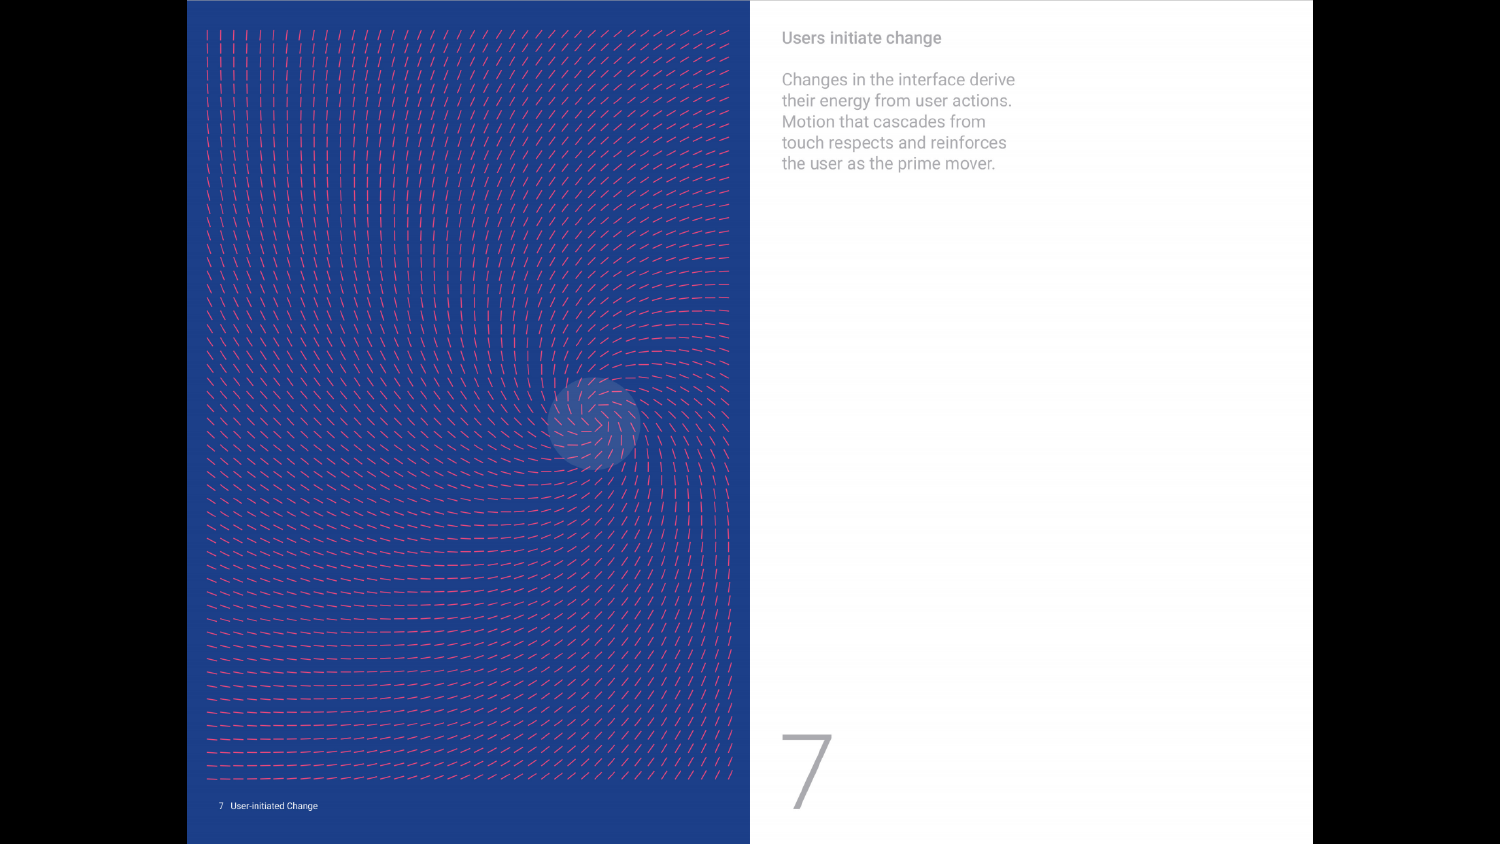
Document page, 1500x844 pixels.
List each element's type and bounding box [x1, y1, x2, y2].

picture [187, 0, 1313, 844]
